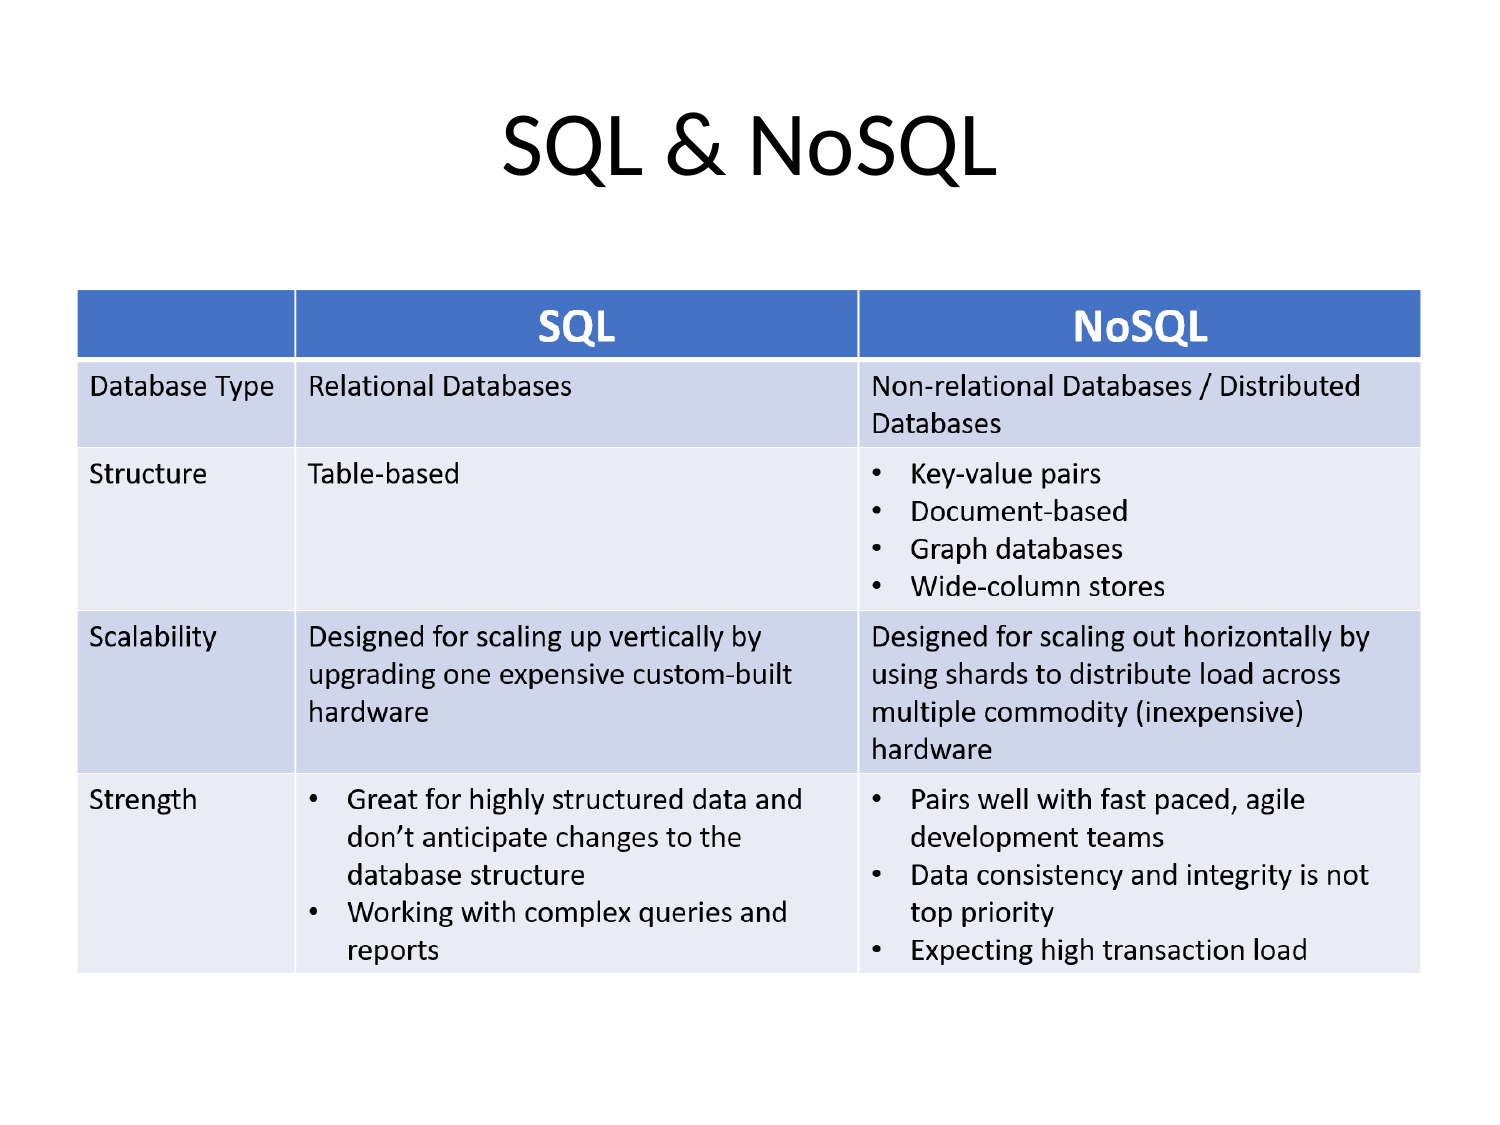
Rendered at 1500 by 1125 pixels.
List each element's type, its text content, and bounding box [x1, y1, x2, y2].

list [74, 280, 1426, 987]
title SQL & NoSQL [75, 45, 1425, 233]
